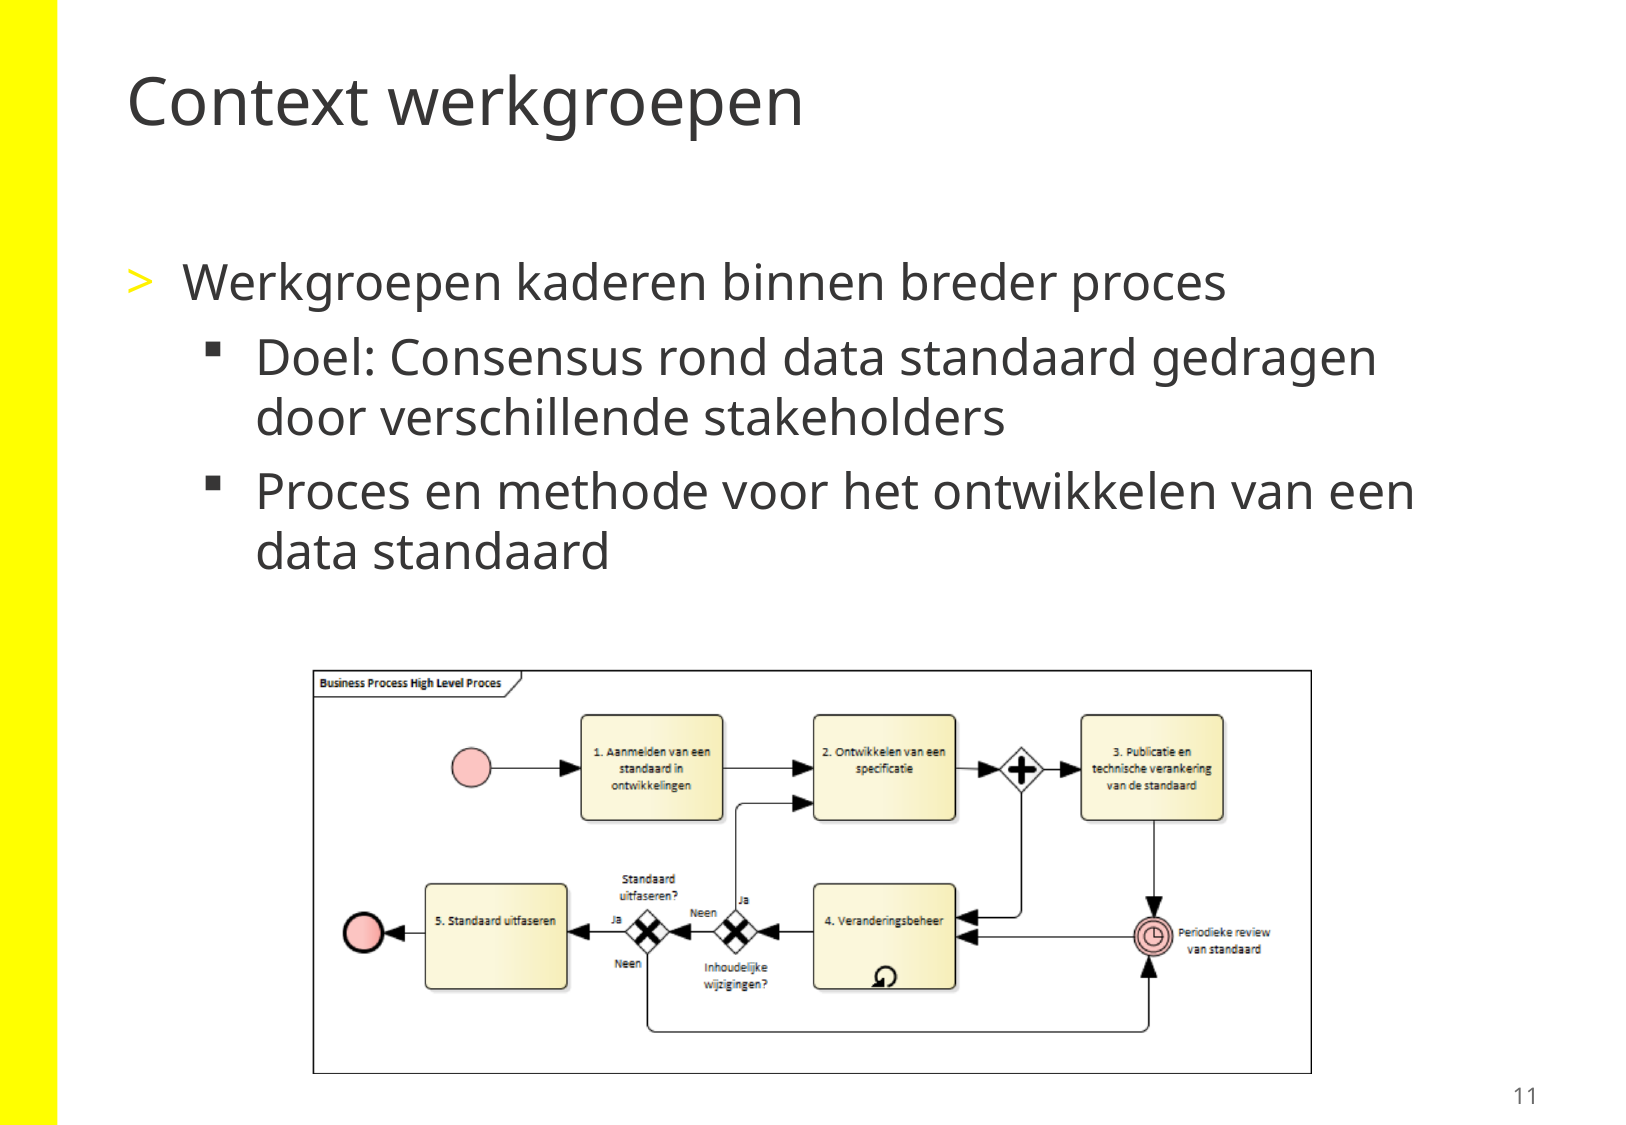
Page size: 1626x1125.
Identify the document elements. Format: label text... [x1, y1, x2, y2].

list Werkgroepen kaderen binnen breder proces Doel: Consensus rond data standaard gedragen door verschillende stakeholders Proces en methode voor het ontwikkelen van een data standaard [111, 243, 1514, 1063]
slide_number 11 [1424, 1075, 1548, 1120]
title Context werkgroepen [111, 59, 1514, 222]
picture [309, 667, 1316, 1076]
